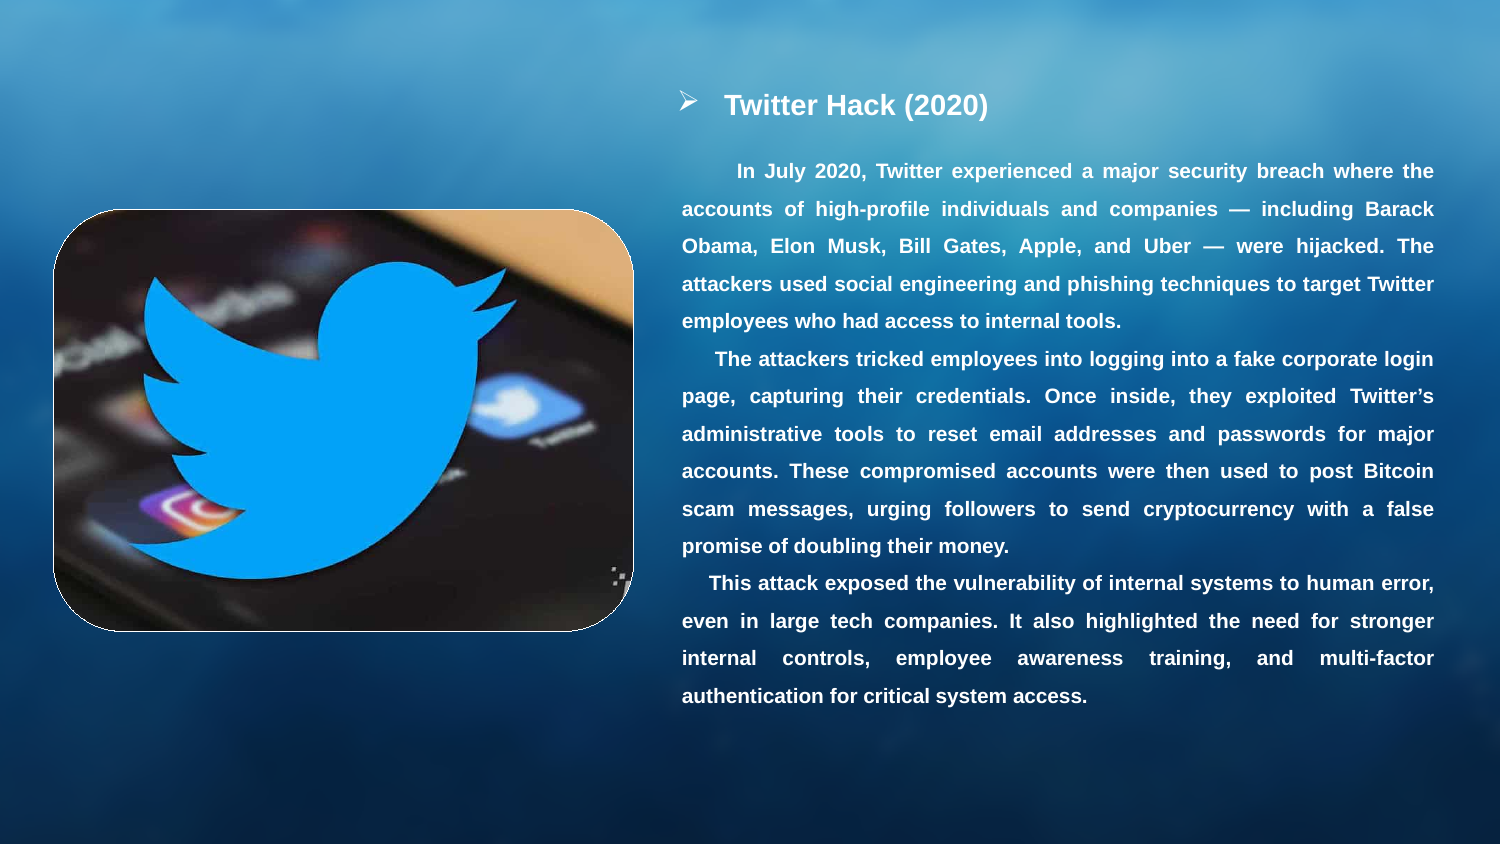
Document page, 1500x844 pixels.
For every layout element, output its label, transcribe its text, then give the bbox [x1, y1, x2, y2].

text_box Twitter Hack (2020) [584, 79, 1082, 129]
picture [0, 0, 1500, 844]
text_box In July 2020, Twitter experienced a major security breach where the accounts of high-profile individuals and companies — including Barack Obama, Elon Musk, Bill Gates, Apple, and Uber — were hijacked. The attackers used social engineering and phishing techniques to target Twitter employees who had access to internal tools. The attackers tricked employees into logging into a fake corporate login page, capturing their credentials. Once inside, they exploited Twitter’s administrative tools to reset email addresses and passwords for major accounts. These compromised accounts were then used to post Bitcoin scam messages, urging followers to send cryptocurrency with a false promise of doubling their money. This attack exposed the vulnerability of internal systems to human error, even in large tech companies. It also highlighted the need for stronger internal controls, employee awareness training, and multi-factor authentication for critical system access. [667, 138, 1450, 743]
